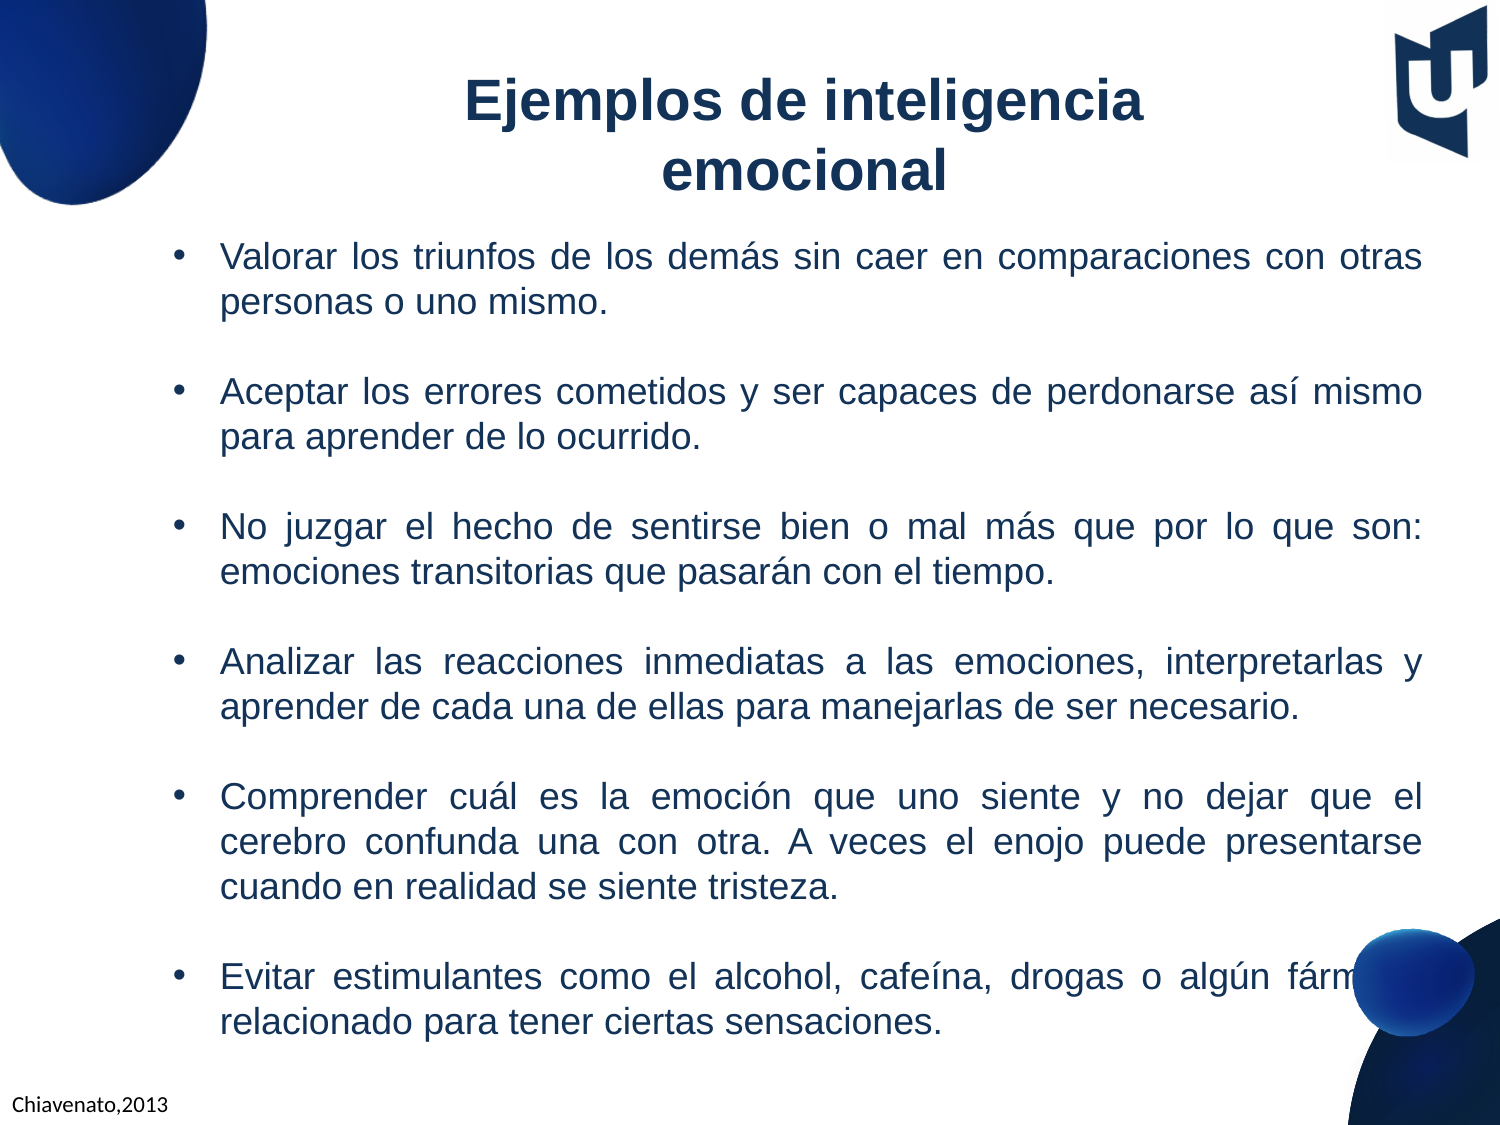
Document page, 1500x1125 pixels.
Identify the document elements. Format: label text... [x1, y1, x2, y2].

text_box Chiavenato,2013 [0, 1082, 301, 1125]
picture [0, 0, 318, 296]
picture [1383, 0, 1500, 164]
text_box Valorar los triunfos de los demás sin caer en comparaciones con otras personas o uno mismo. Aceptar los errores cometidos y ser capaces de perdonarse así mismo para aprender de lo ocurrido. No juzgar el hecho de sentirse bien o mal más que por lo que son: emociones transitorias que pasarán con el tiempo. Analizar las reacciones inmediatas a las emociones, interpretarlas y aprender de cada una de ellas para manejarlas de ser necesario. Comprender cuál es la emoción que uno siente y no dejar que el cerebro confunda una con otra. A veces el enojo puede presentarse cuando en realidad se siente tristeza. Evitar estimulantes como el alcohol, cafeína, drogas o algún fármaco relacionado para tener ciertas sensaciones. [157, 224, 1438, 1050]
picture [1297, 793, 1500, 1125]
title Ejemplos de inteligencia emocional [360, 36, 1250, 224]
